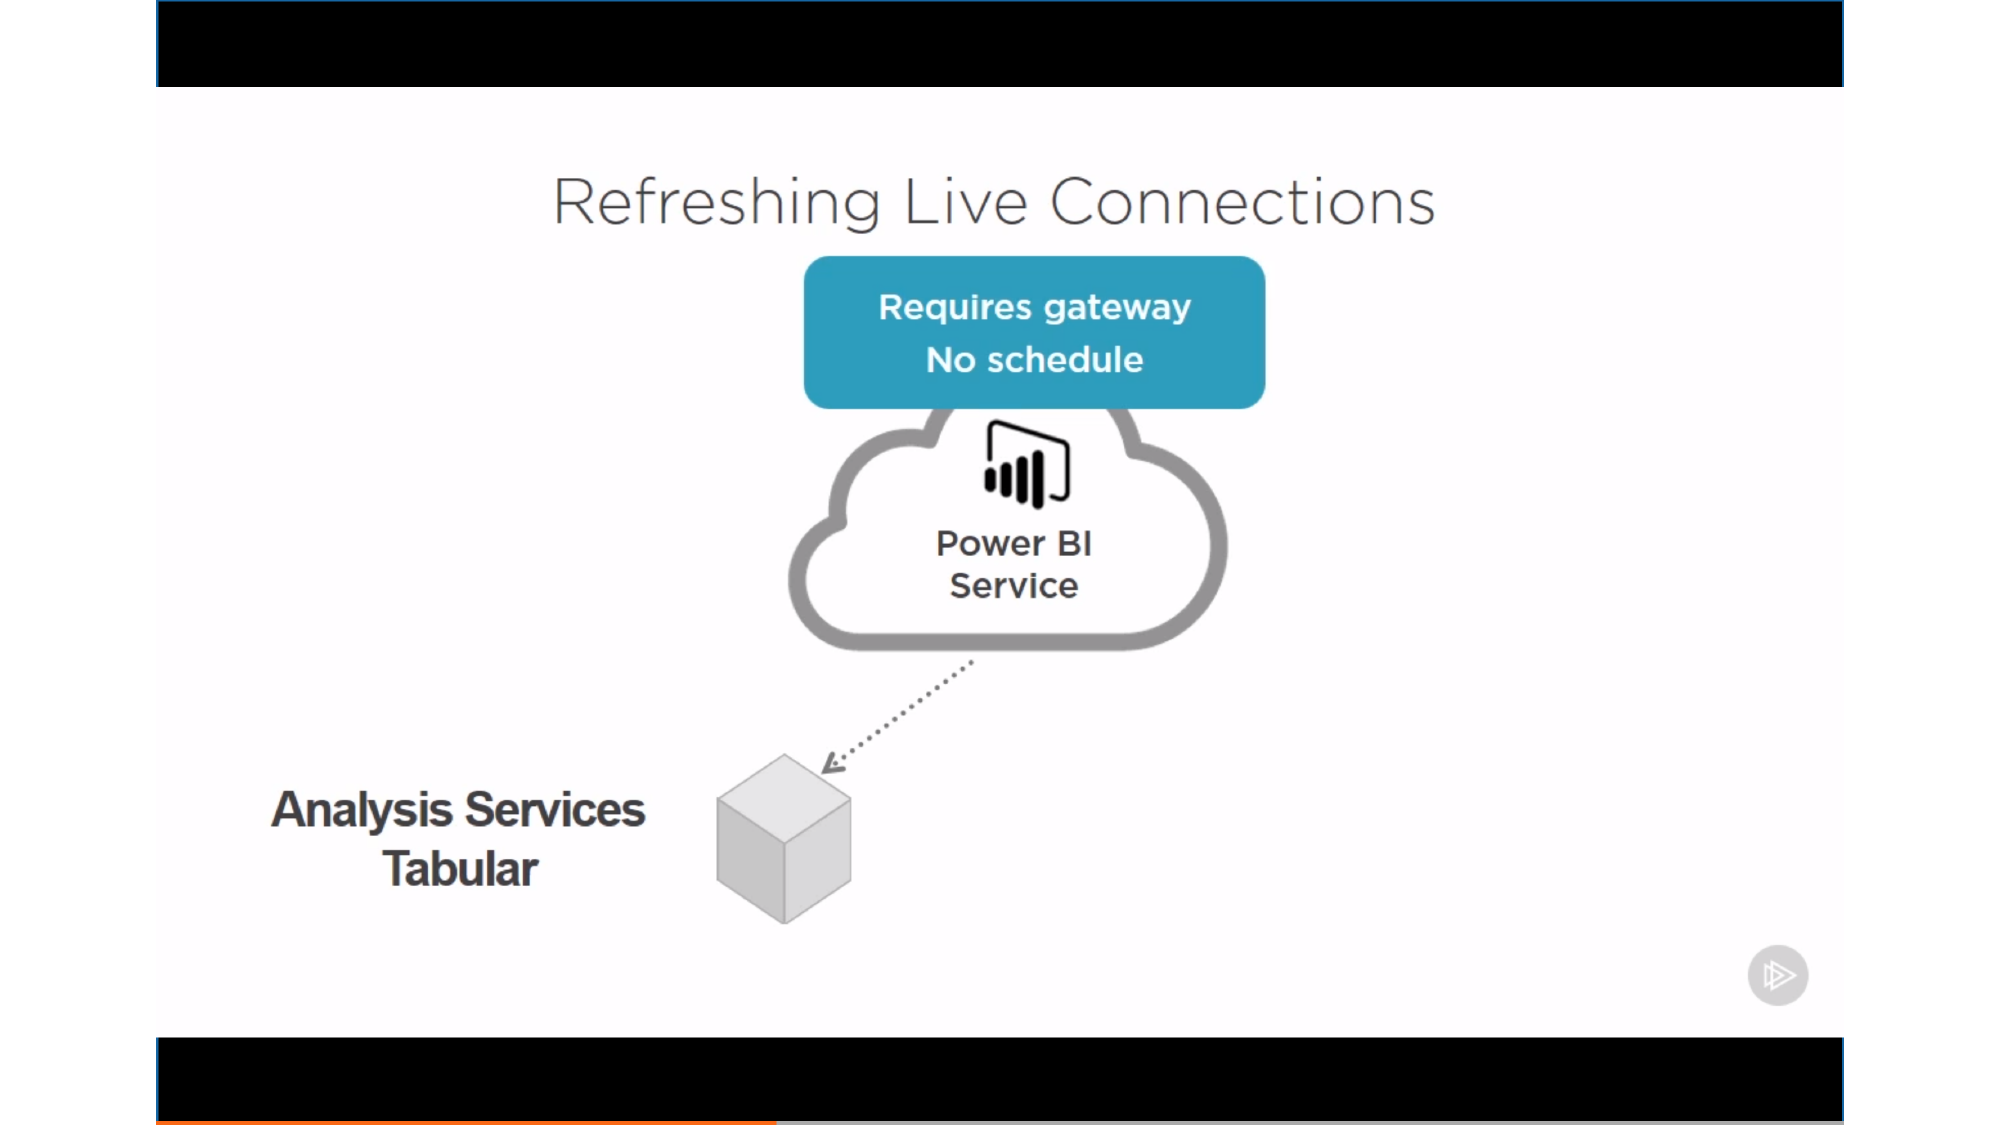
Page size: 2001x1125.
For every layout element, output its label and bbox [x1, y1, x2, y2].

picture [156, 0, 1844, 1125]
